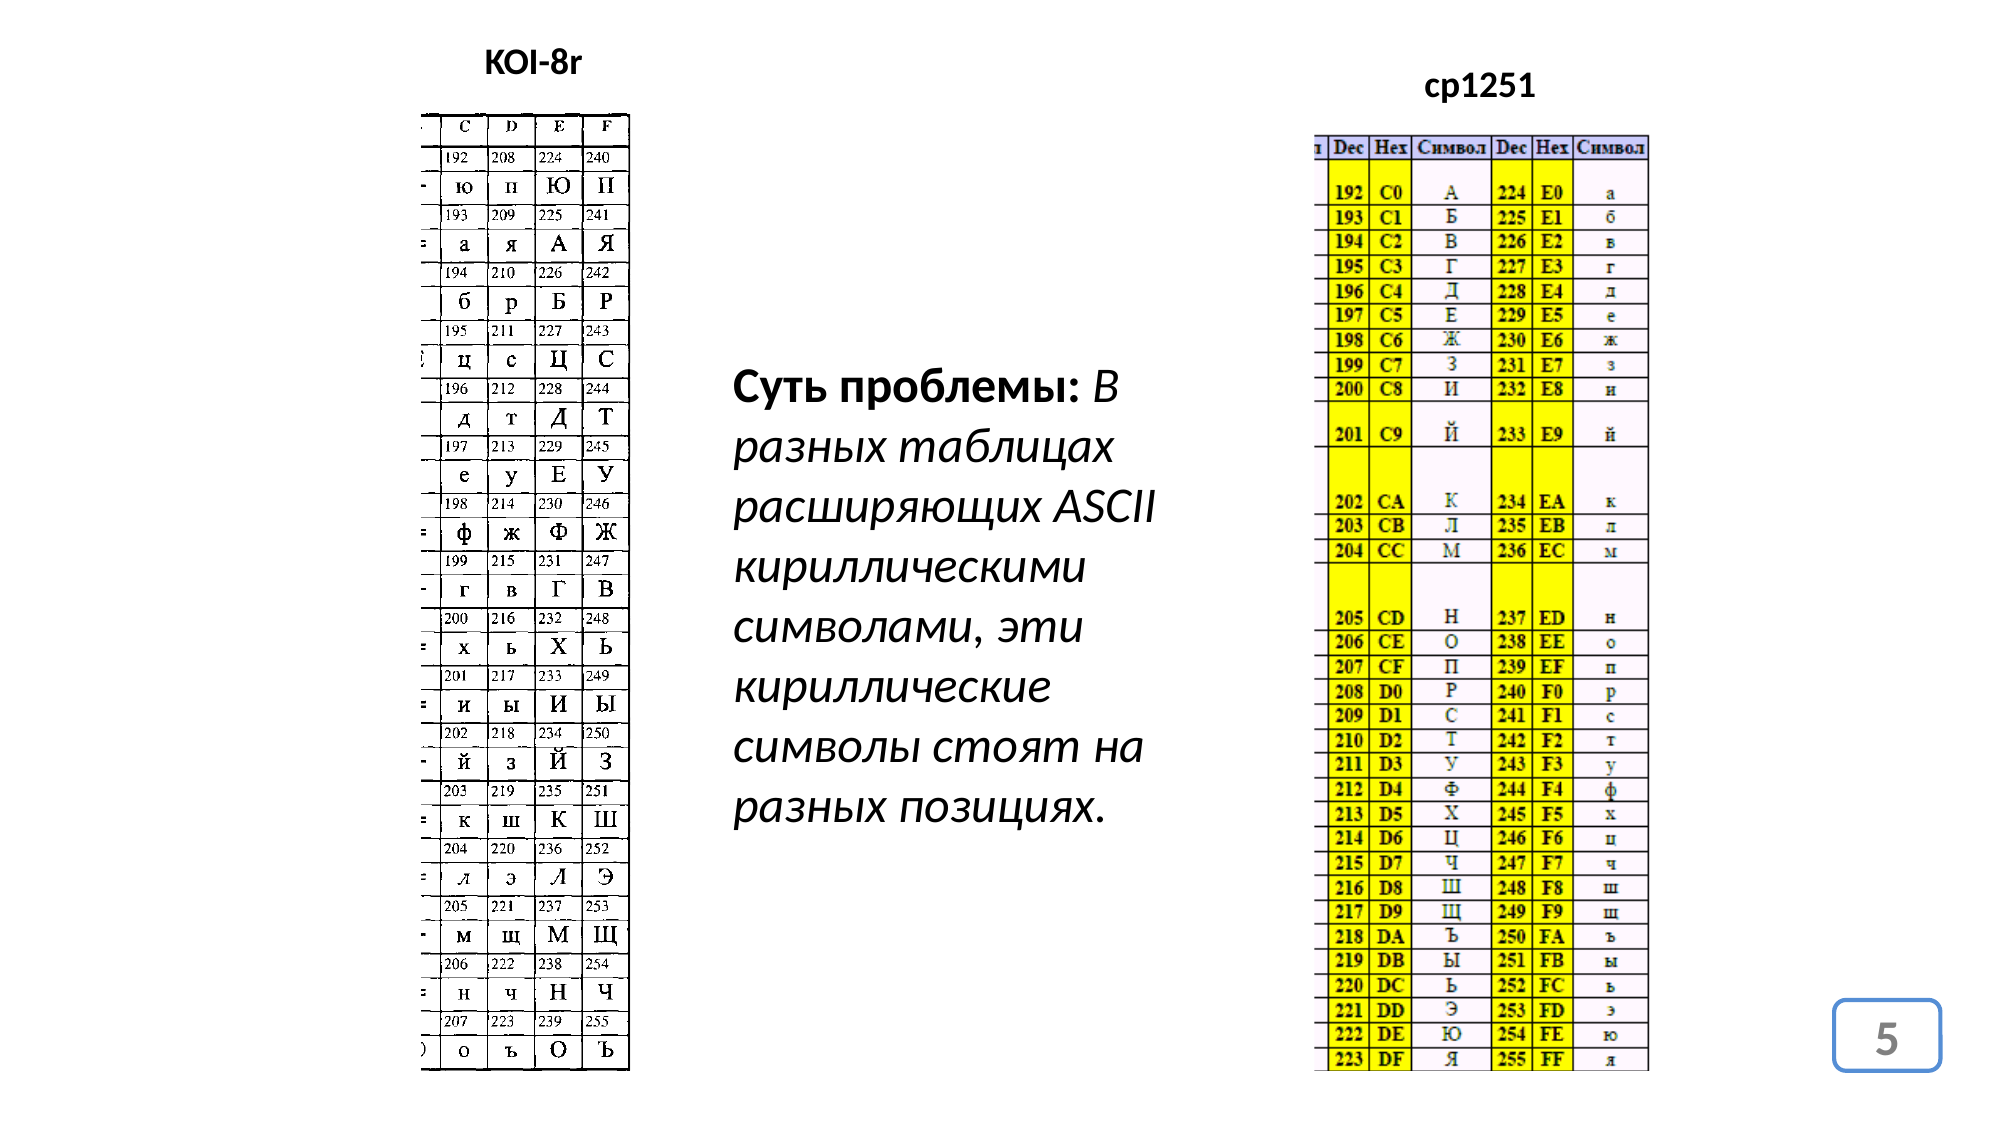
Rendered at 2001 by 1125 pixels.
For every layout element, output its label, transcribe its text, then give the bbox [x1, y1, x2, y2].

picture [420, 113, 631, 1071]
text_box 5 [1832, 997, 1943, 1073]
text_box KOI-8r [470, 29, 598, 90]
text_box cp1251 [1409, 52, 1551, 113]
picture [1314, 134, 1650, 1071]
text_box Суть проблемы: В разных таблицах расширяющих ASCII кириллическими символами, эти кириллические символы стоят на разных позициях. [718, 344, 1227, 840]
